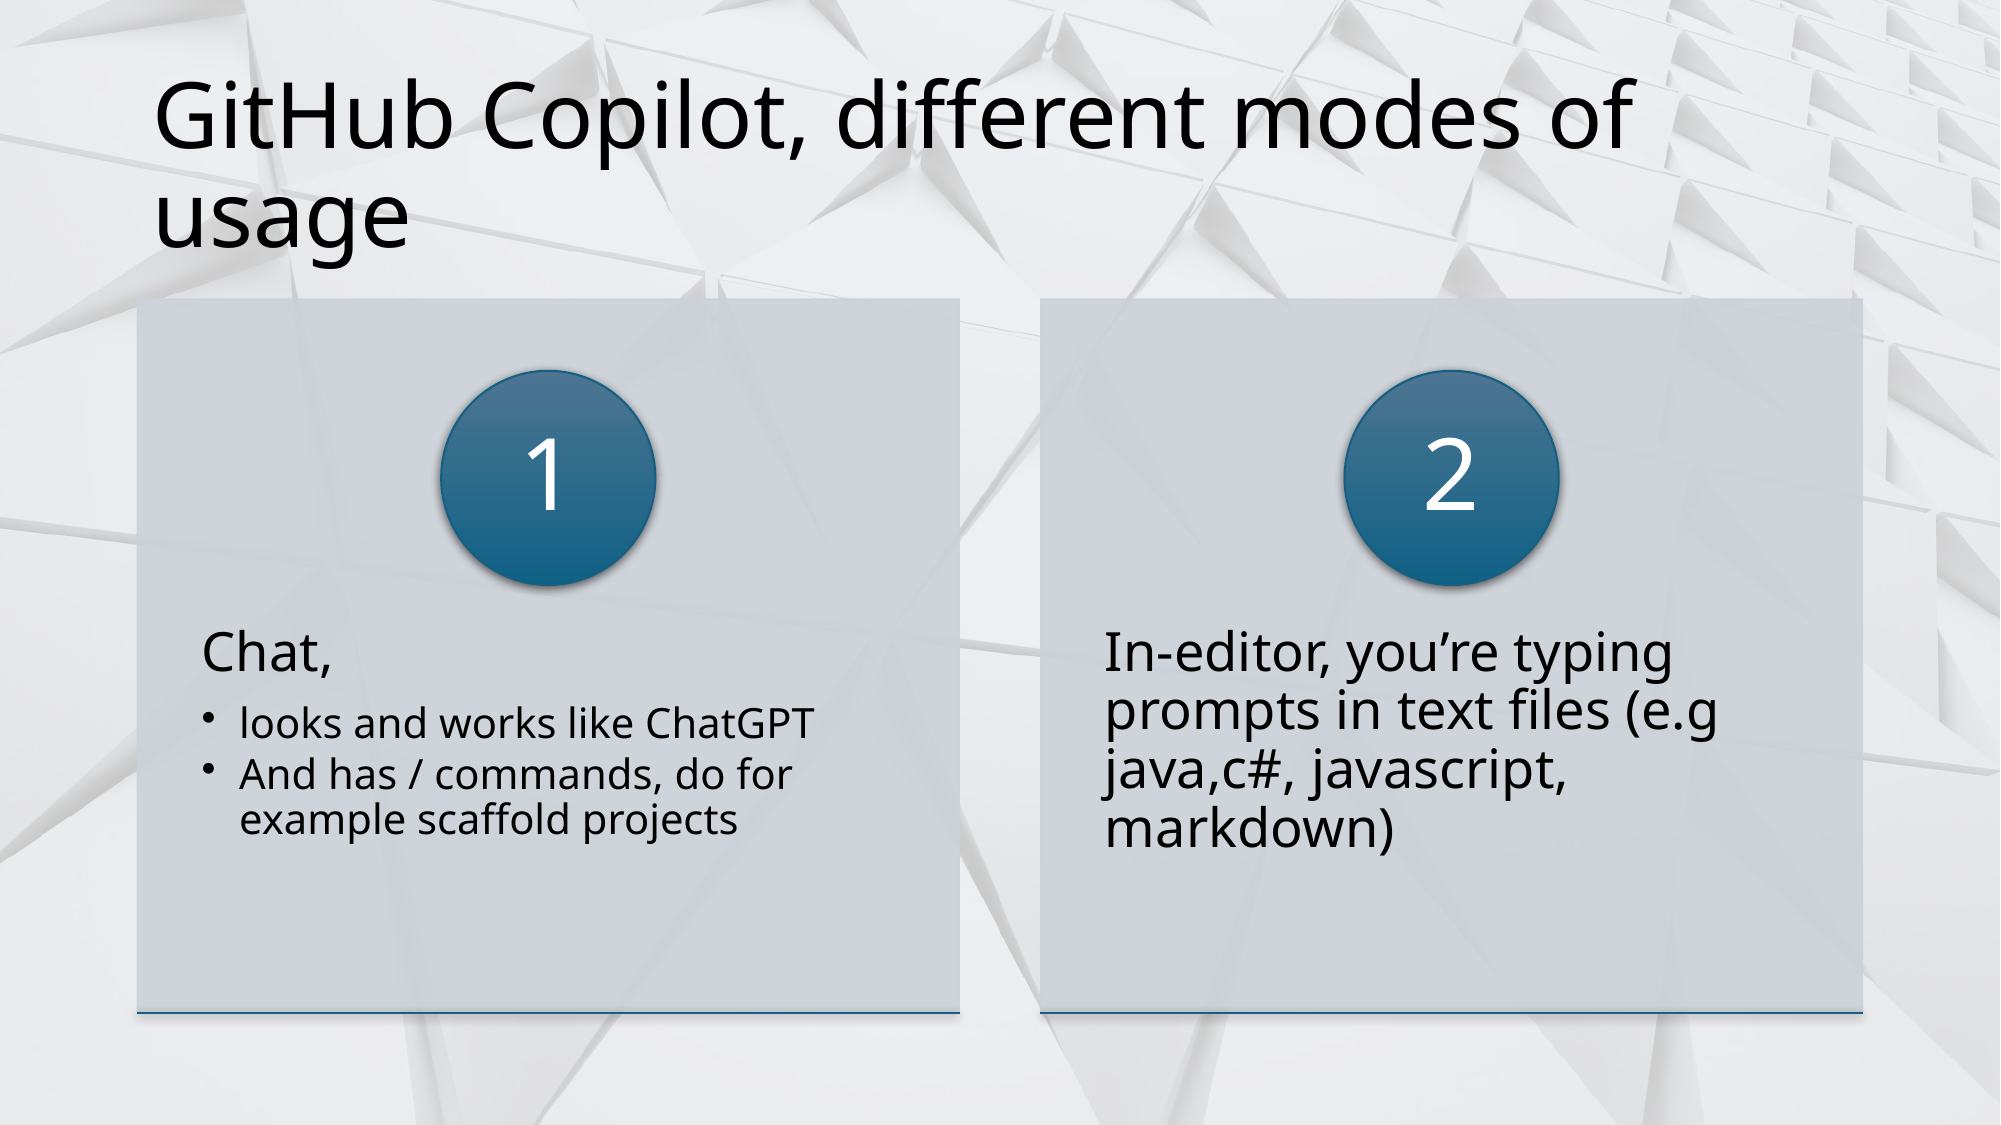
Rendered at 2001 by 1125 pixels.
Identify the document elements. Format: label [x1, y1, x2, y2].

list [136, 298, 1863, 1014]
picture [0, 0, 2000, 1125]
